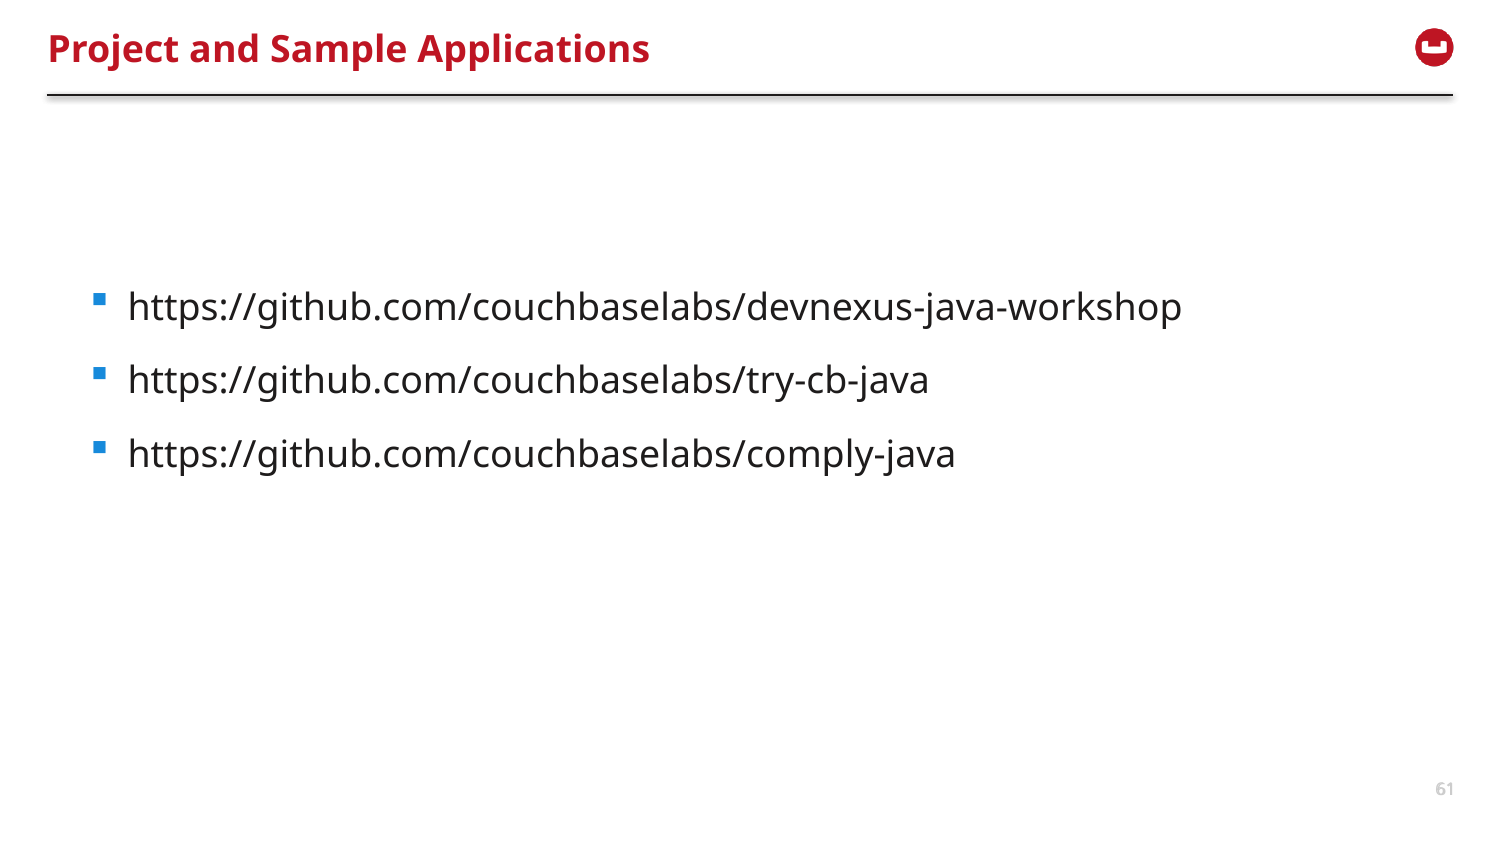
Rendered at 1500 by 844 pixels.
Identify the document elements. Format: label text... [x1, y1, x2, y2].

title Project and Sample Applications [32, 7, 1345, 96]
list https://github.com/couchbaselabs/devnexus-java-workshop https://github.com/couchbaselabs/try-cb-java https://github.com/couchbaselabs/comply-java [75, 252, 1389, 608]
picture [1414, 27, 1454, 67]
